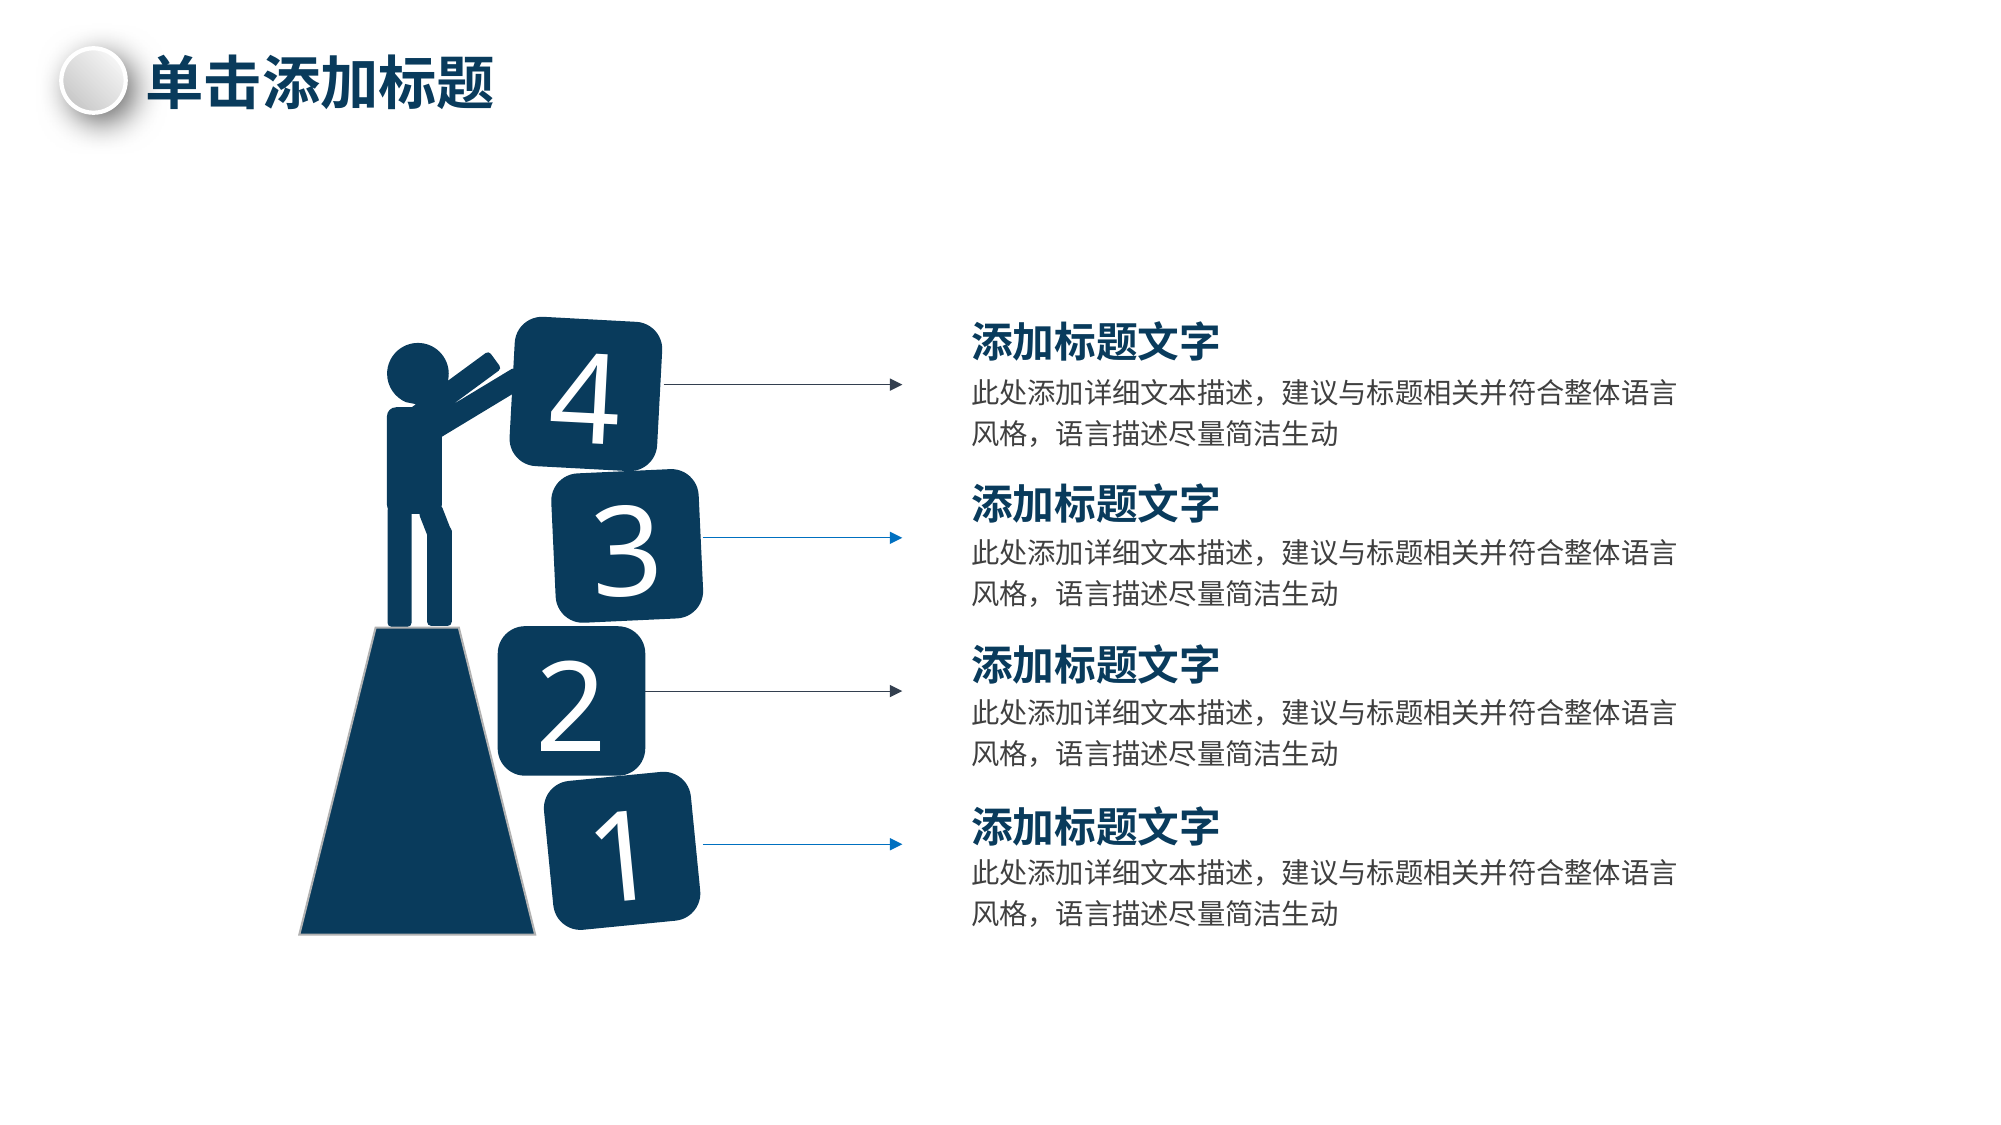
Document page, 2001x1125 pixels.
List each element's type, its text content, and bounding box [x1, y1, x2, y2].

text_box 2 [536, 626, 646, 776]
text_box 3 [551, 469, 704, 623]
text_box 4 [514, 316, 663, 472]
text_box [971, 461, 1702, 611]
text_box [971, 784, 1702, 931]
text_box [299, 342, 536, 935]
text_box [971, 299, 1702, 451]
text_box [60, 47, 127, 114]
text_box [971, 621, 1702, 771]
text_box 单击添加标题 [130, 38, 890, 124]
text_box 1 [543, 771, 701, 930]
